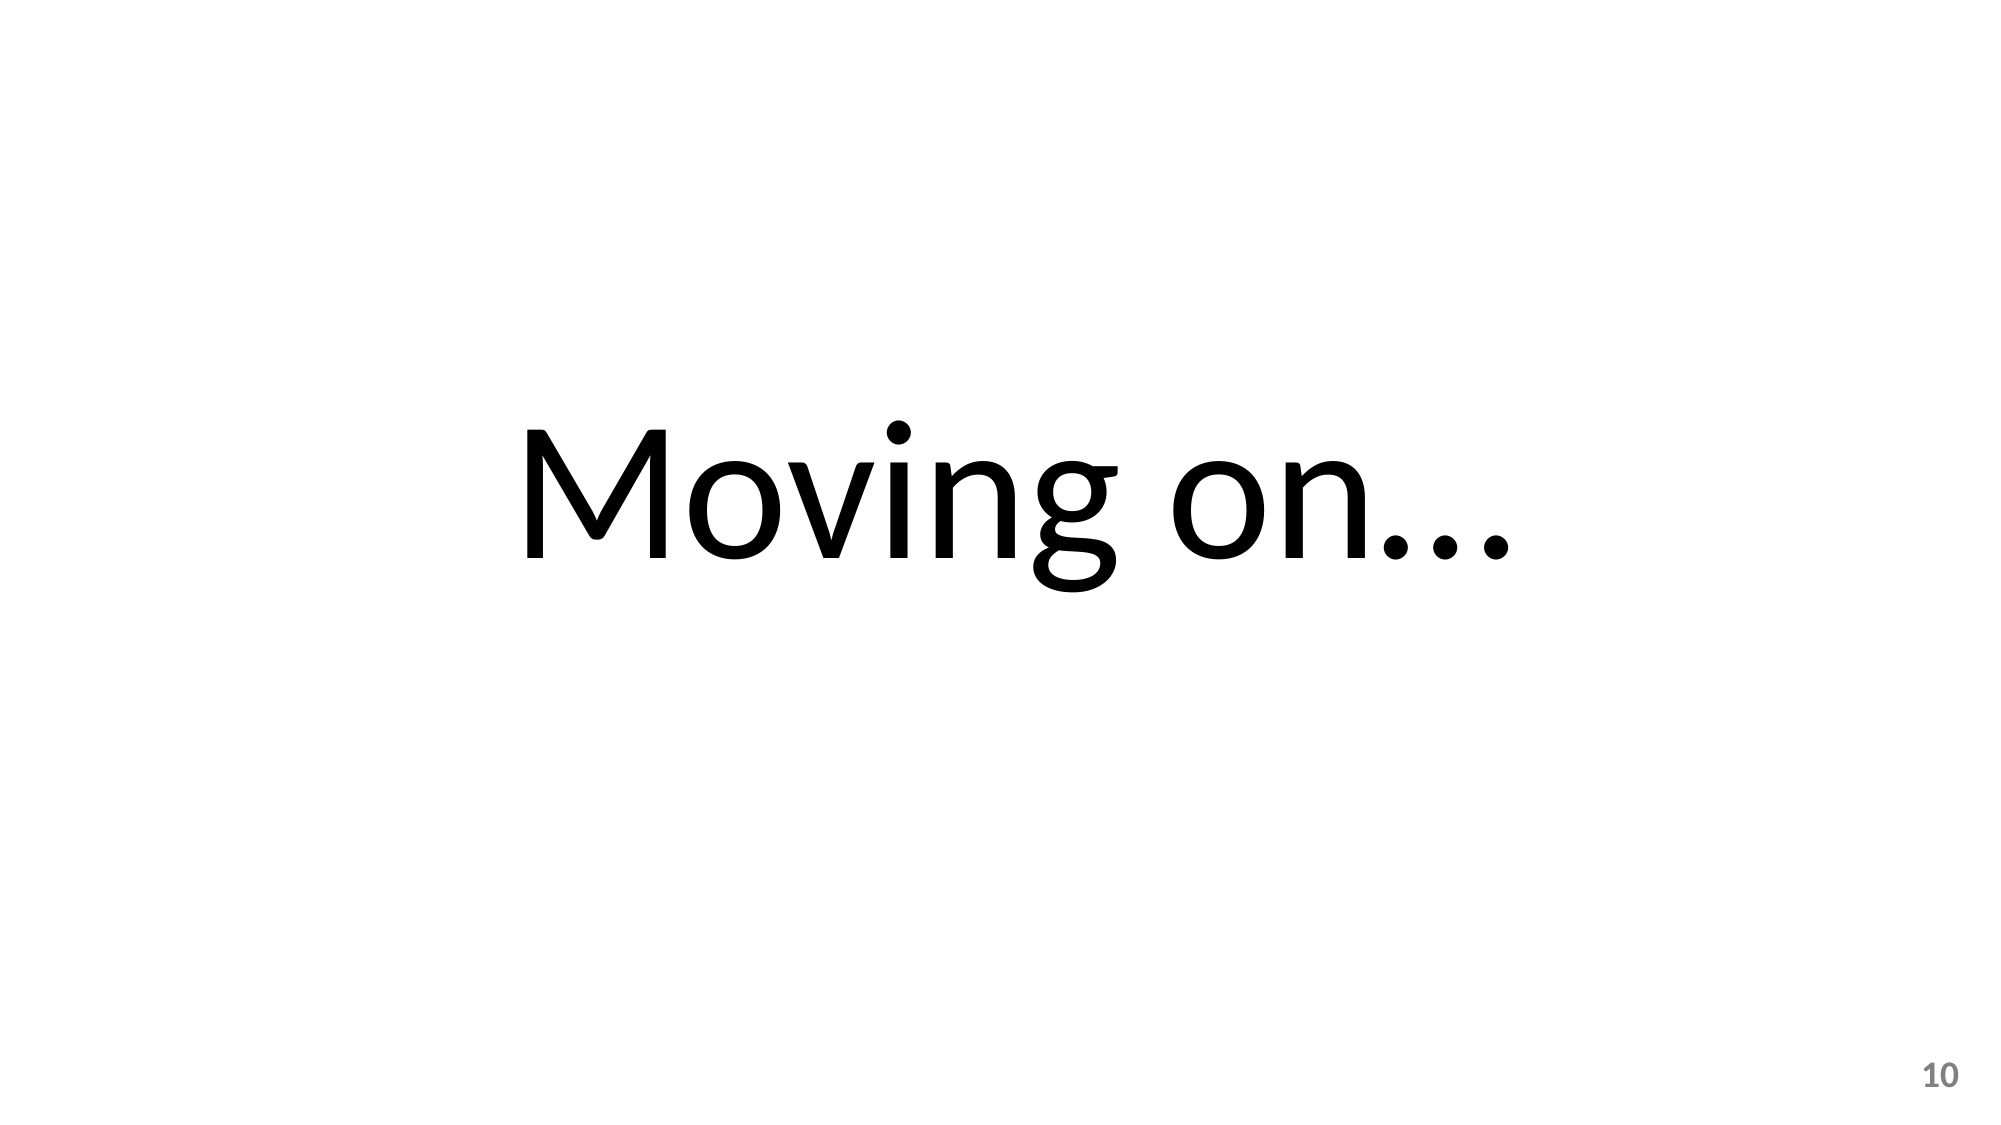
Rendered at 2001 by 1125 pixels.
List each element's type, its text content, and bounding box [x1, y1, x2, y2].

text_box Moving on… [247, 350, 1780, 606]
slide_number 10 [1524, 1042, 1975, 1103]
